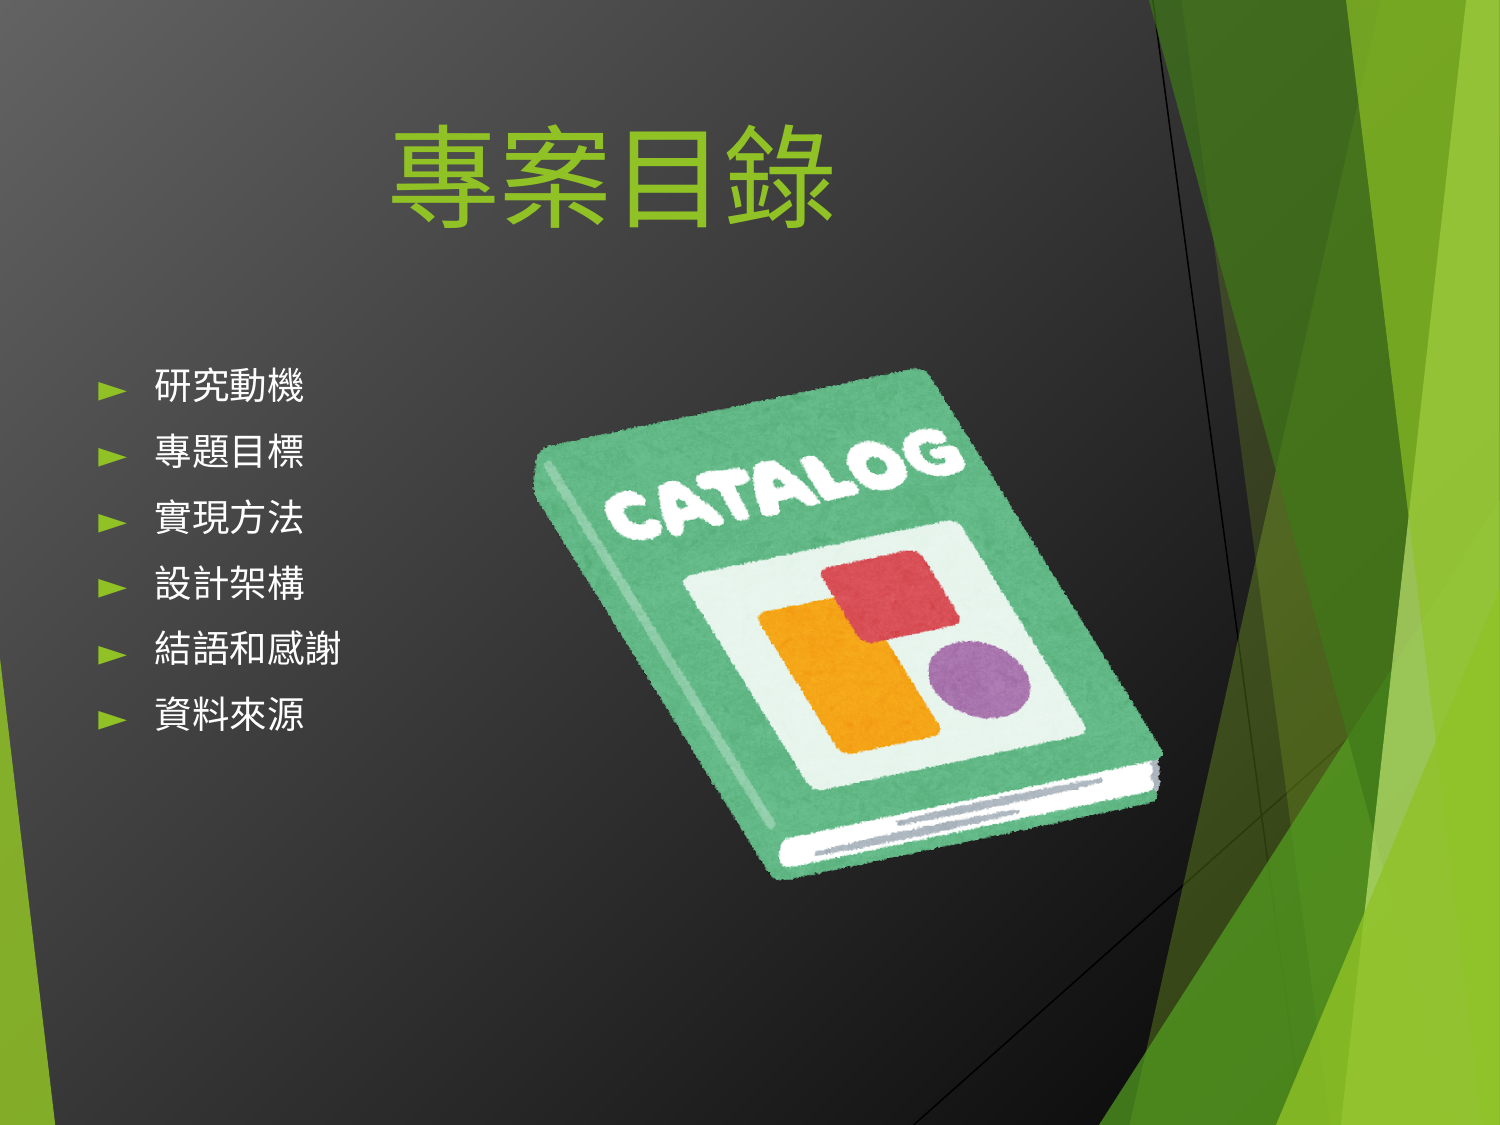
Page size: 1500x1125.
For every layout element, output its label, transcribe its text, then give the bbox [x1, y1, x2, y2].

list 研究動機 專題目標 實現方法 設計架構 結語和感謝 資料來源 [83, 354, 1141, 992]
title 專案目錄 [83, 99, 1141, 317]
picture [512, 316, 1178, 930]
